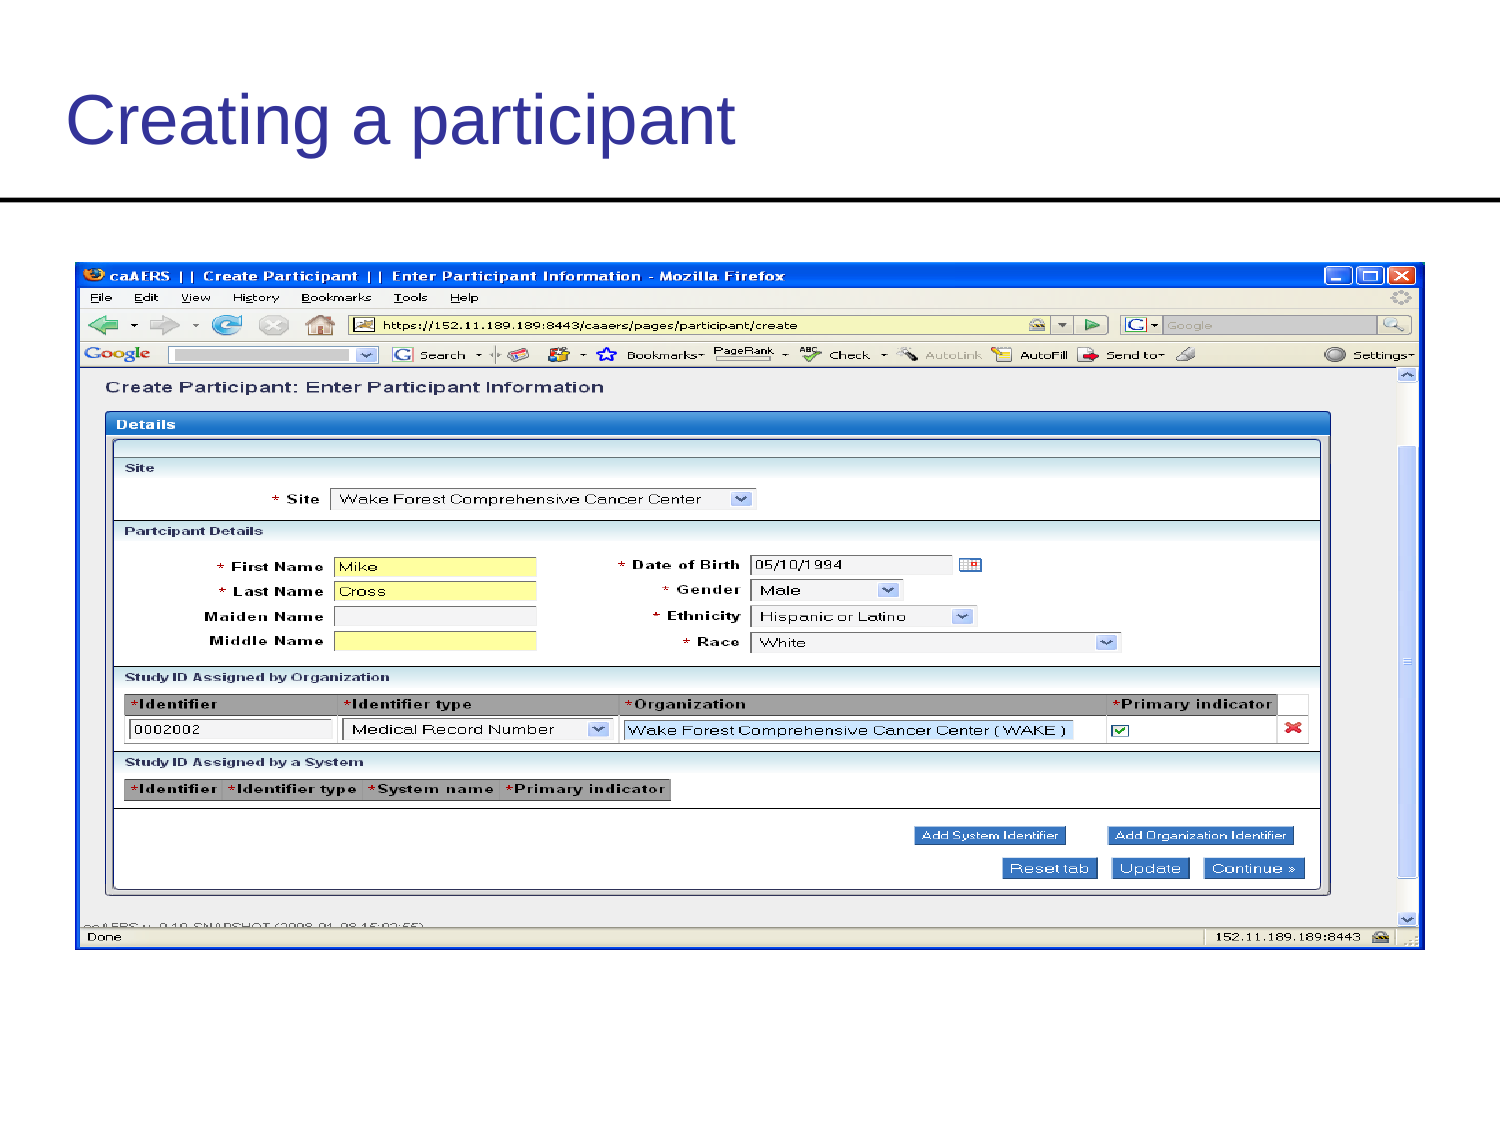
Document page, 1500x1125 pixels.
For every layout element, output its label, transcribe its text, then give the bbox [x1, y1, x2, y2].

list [74, 262, 1426, 951]
title Creating a participant [49, 62, 1401, 171]
